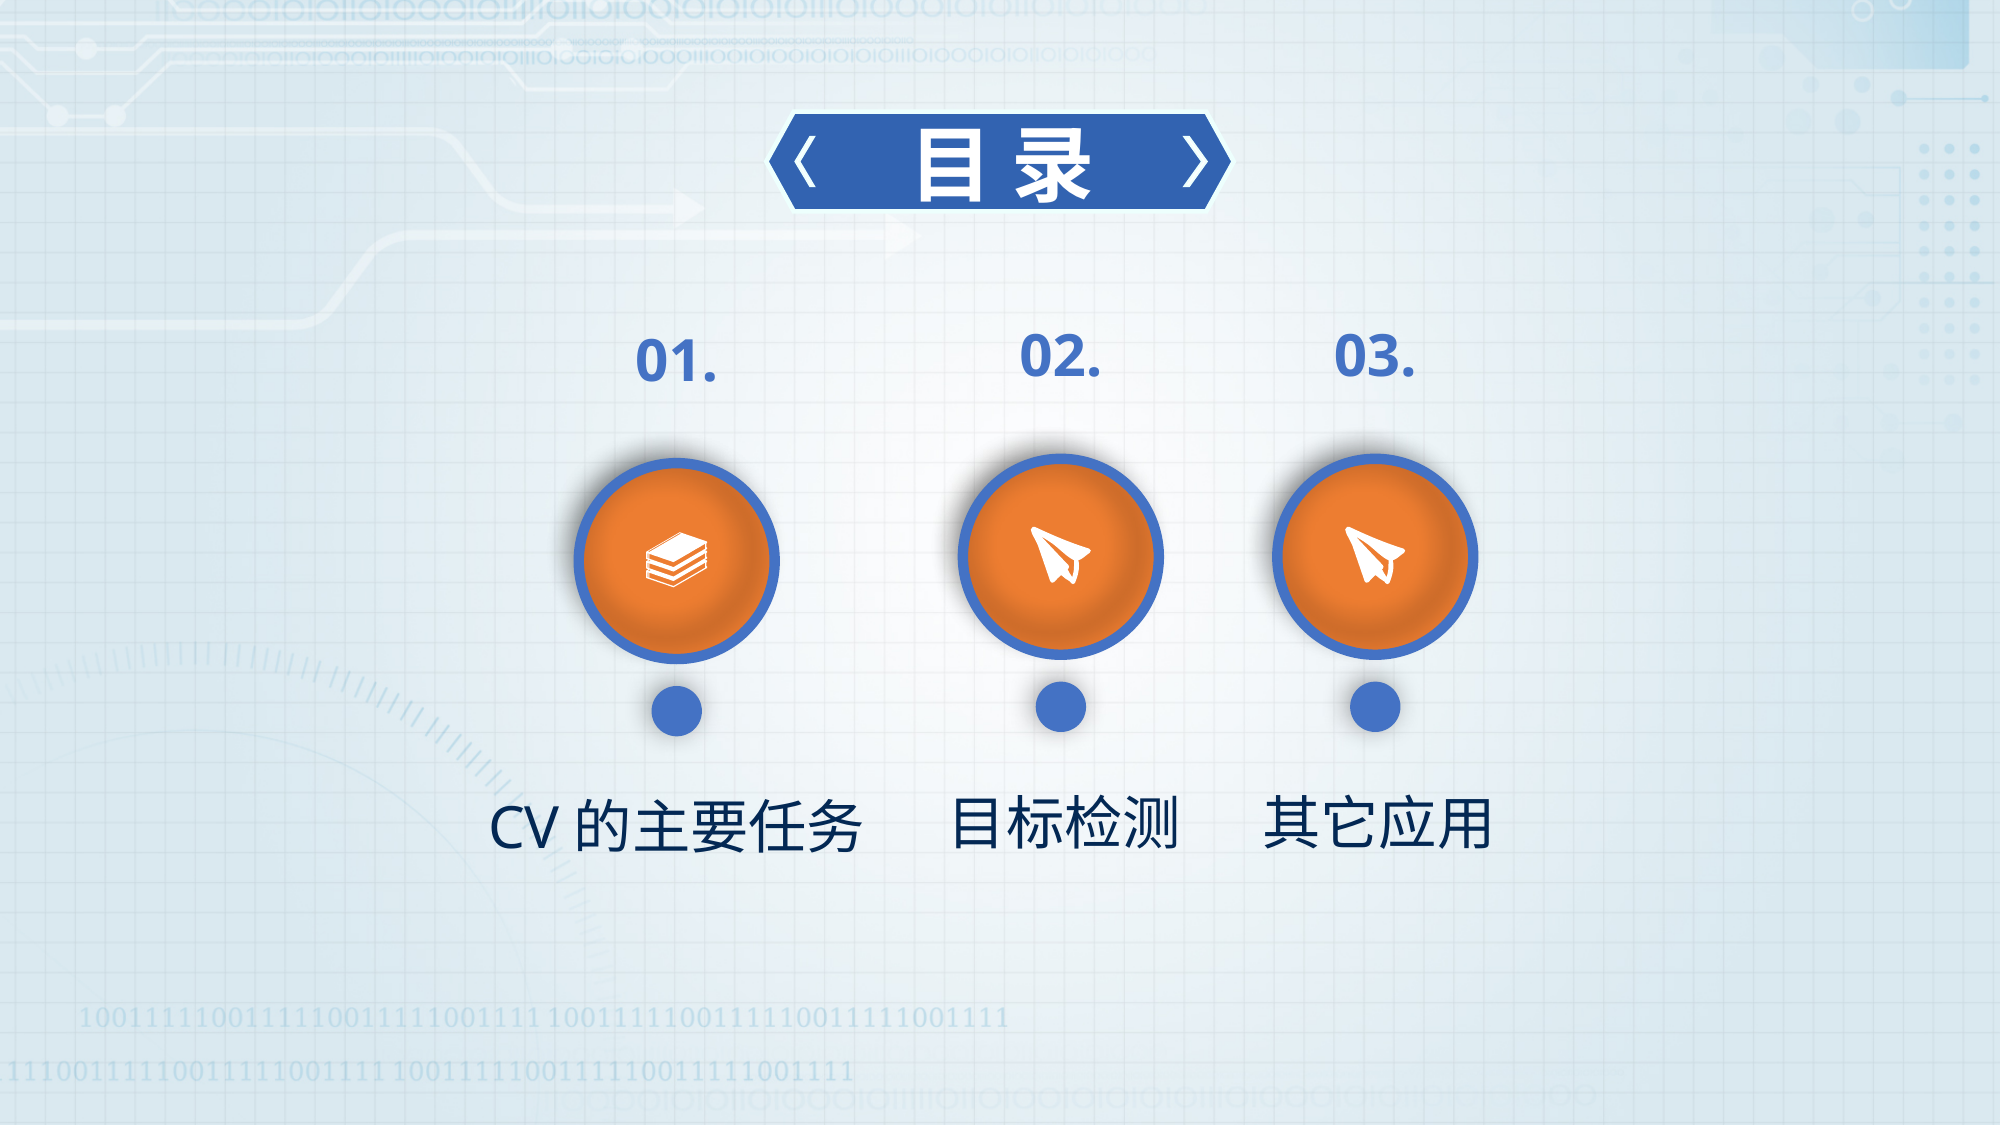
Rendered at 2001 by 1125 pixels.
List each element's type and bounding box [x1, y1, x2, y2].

text_box [1260, 311, 1497, 857]
picture [0, 0, 2000, 1125]
text_box [493, 315, 861, 861]
text_box [766, 104, 1234, 221]
text_box [946, 311, 1183, 857]
